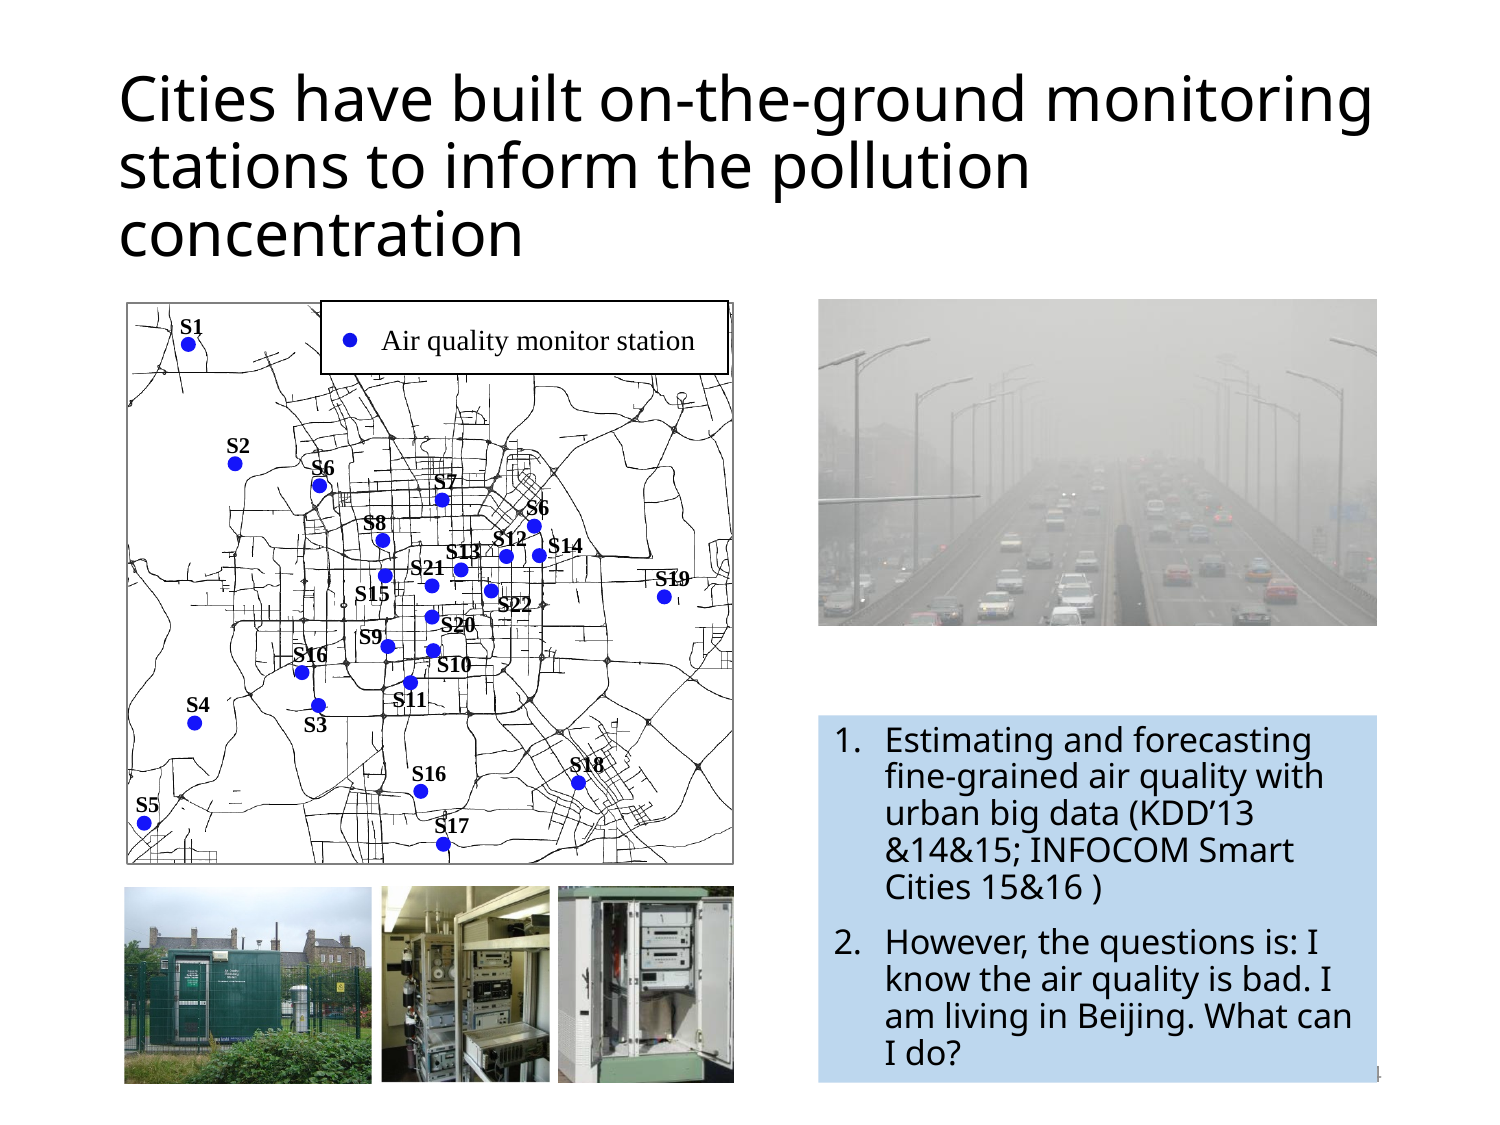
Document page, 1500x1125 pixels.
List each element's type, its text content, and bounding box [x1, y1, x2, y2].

picture [123, 299, 737, 868]
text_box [124, 886, 734, 1084]
title Cities have built on-the-ground monitoring stations to inform the pollution concentration [103, 59, 1397, 278]
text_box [343, 314, 720, 365]
list Estimating and forecasting fine-grained air quality with urban big data (KDD’13 &14&15; INFOCOM Smart Cities 15&16 ) However, the questions is: I know the air quality is bad. I am living in Beijing. What can I do? [818, 715, 1377, 1083]
picture [818, 299, 1377, 626]
slide_number 4 [1059, 1042, 1397, 1103]
